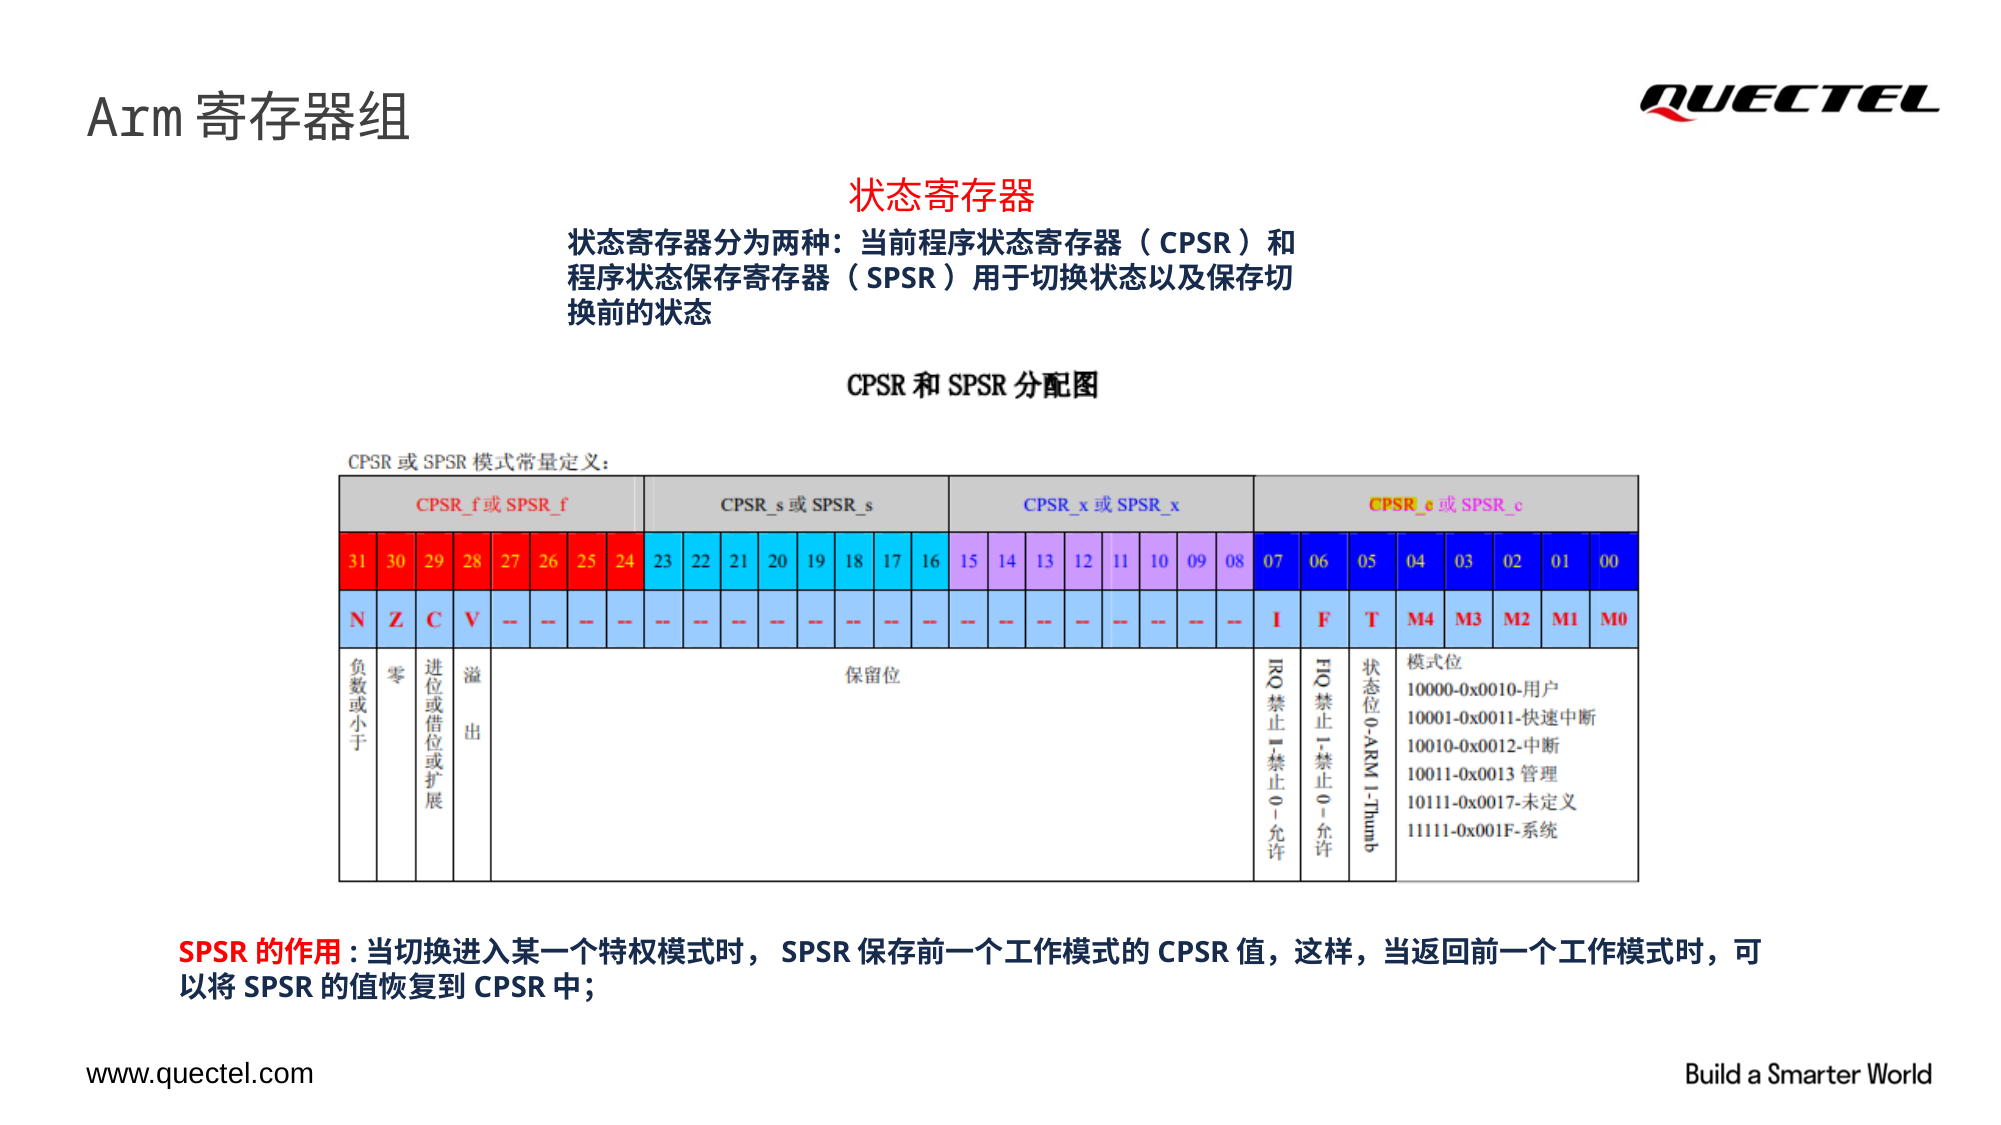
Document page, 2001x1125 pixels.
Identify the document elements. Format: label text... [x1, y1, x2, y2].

picture [320, 350, 1680, 909]
text_box SPSR的作用:当切换进入某一个特权模式时，SPSR保存前一个工作模式的CPSR值，这样，当返回前一个工作模式时，可以将SPSR的值恢复到CPSR中； [163, 925, 1782, 1011]
picture [1595, 32, 1985, 165]
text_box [551, 155, 1332, 338]
picture [1637, 1015, 1981, 1125]
title Arm寄存器组 [71, 82, 1887, 156]
